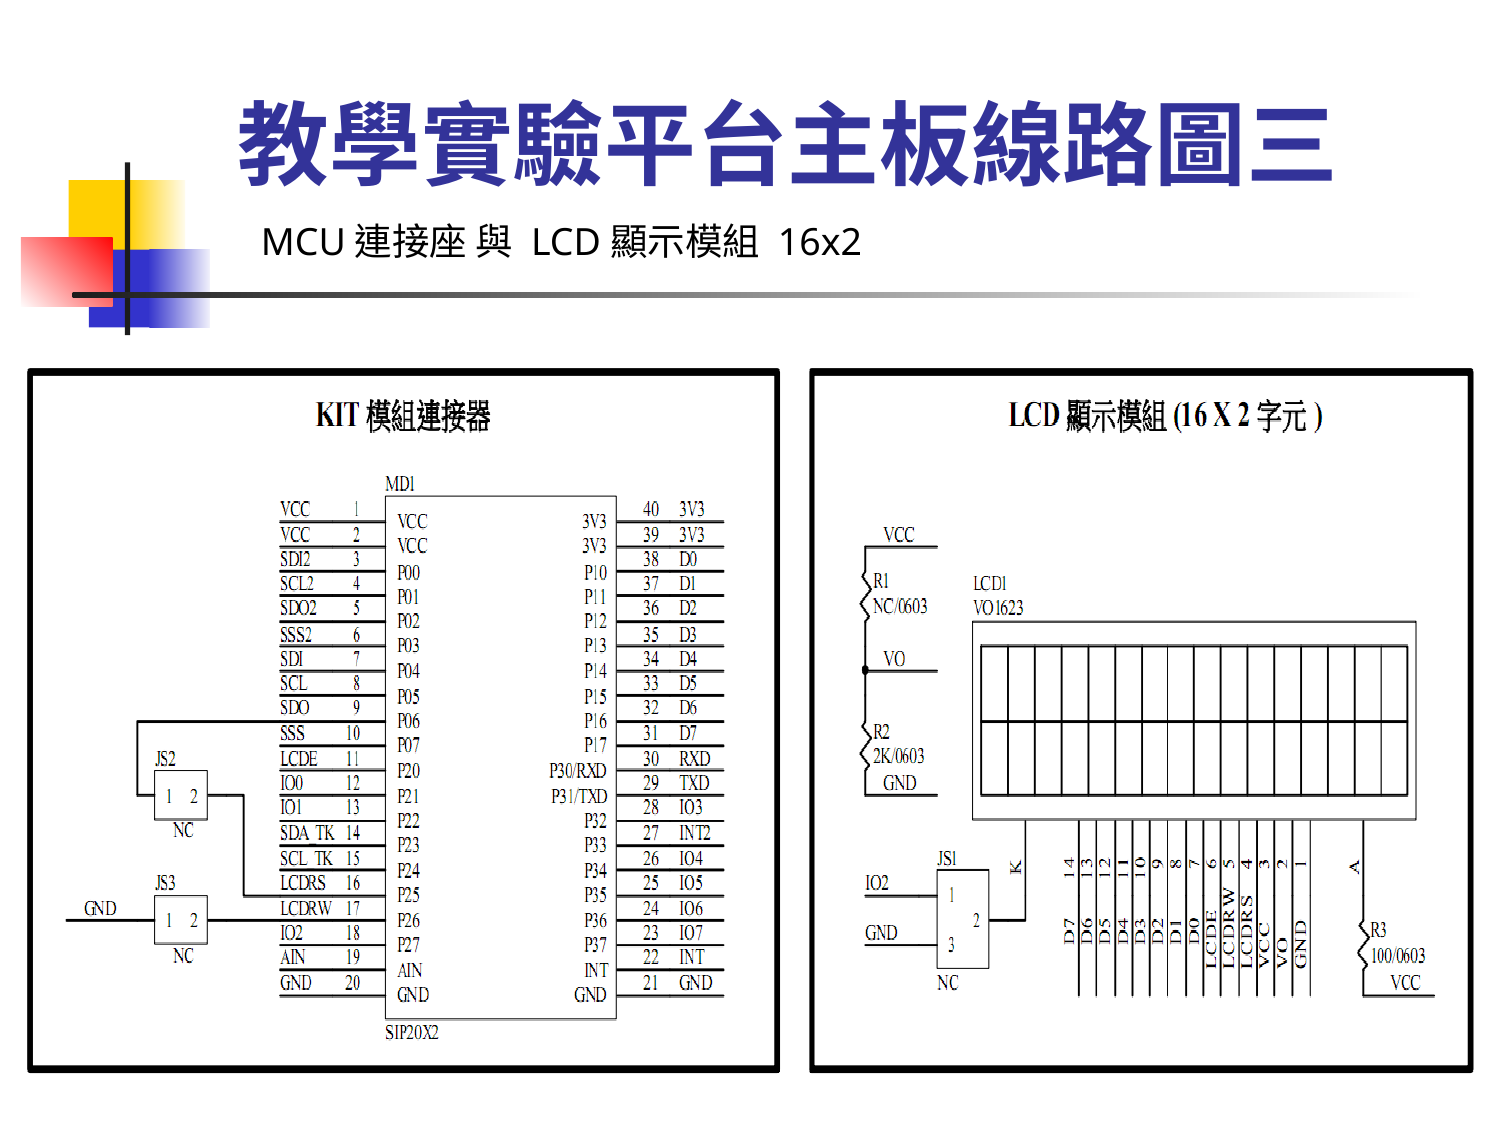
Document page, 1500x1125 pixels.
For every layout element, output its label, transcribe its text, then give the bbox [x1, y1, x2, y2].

title 教學實驗平台主板線路圖三 [222, 66, 1477, 205]
picture [23, 363, 1477, 1079]
text_box MCU連接座 與 LCD顯示模組 16x2 [246, 210, 1442, 271]
